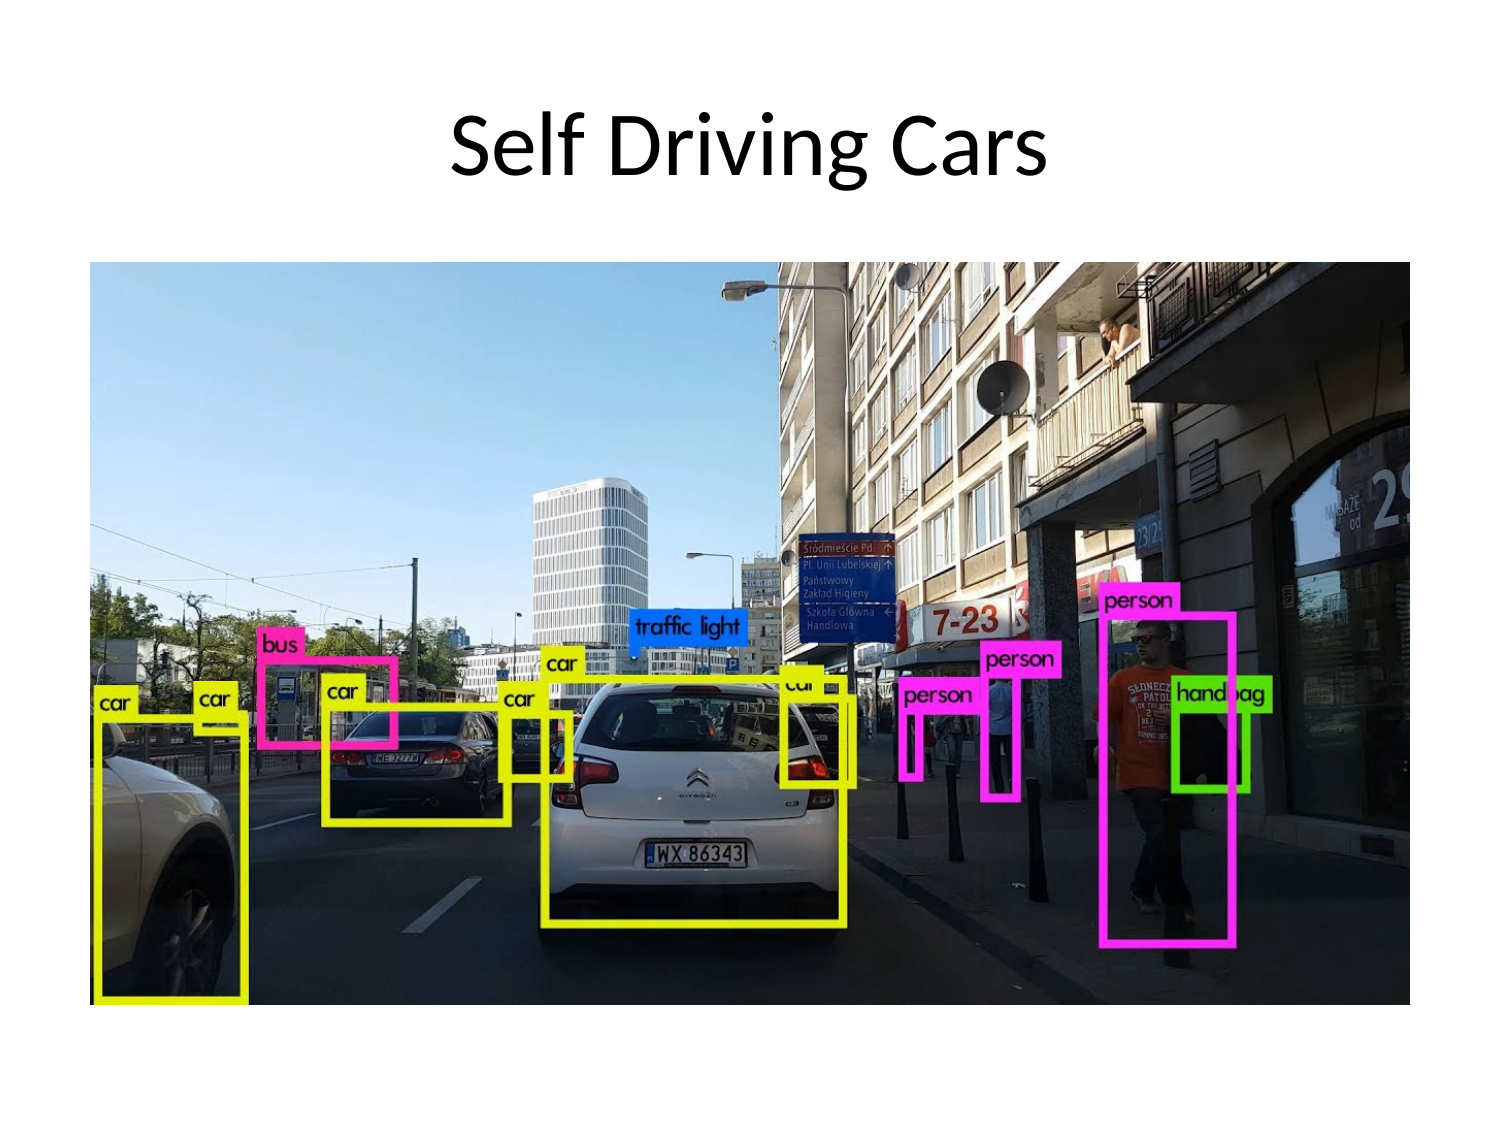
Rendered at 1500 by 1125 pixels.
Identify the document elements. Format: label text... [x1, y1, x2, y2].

title Self Driving Cars [75, 45, 1425, 233]
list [89, 262, 1411, 1006]
